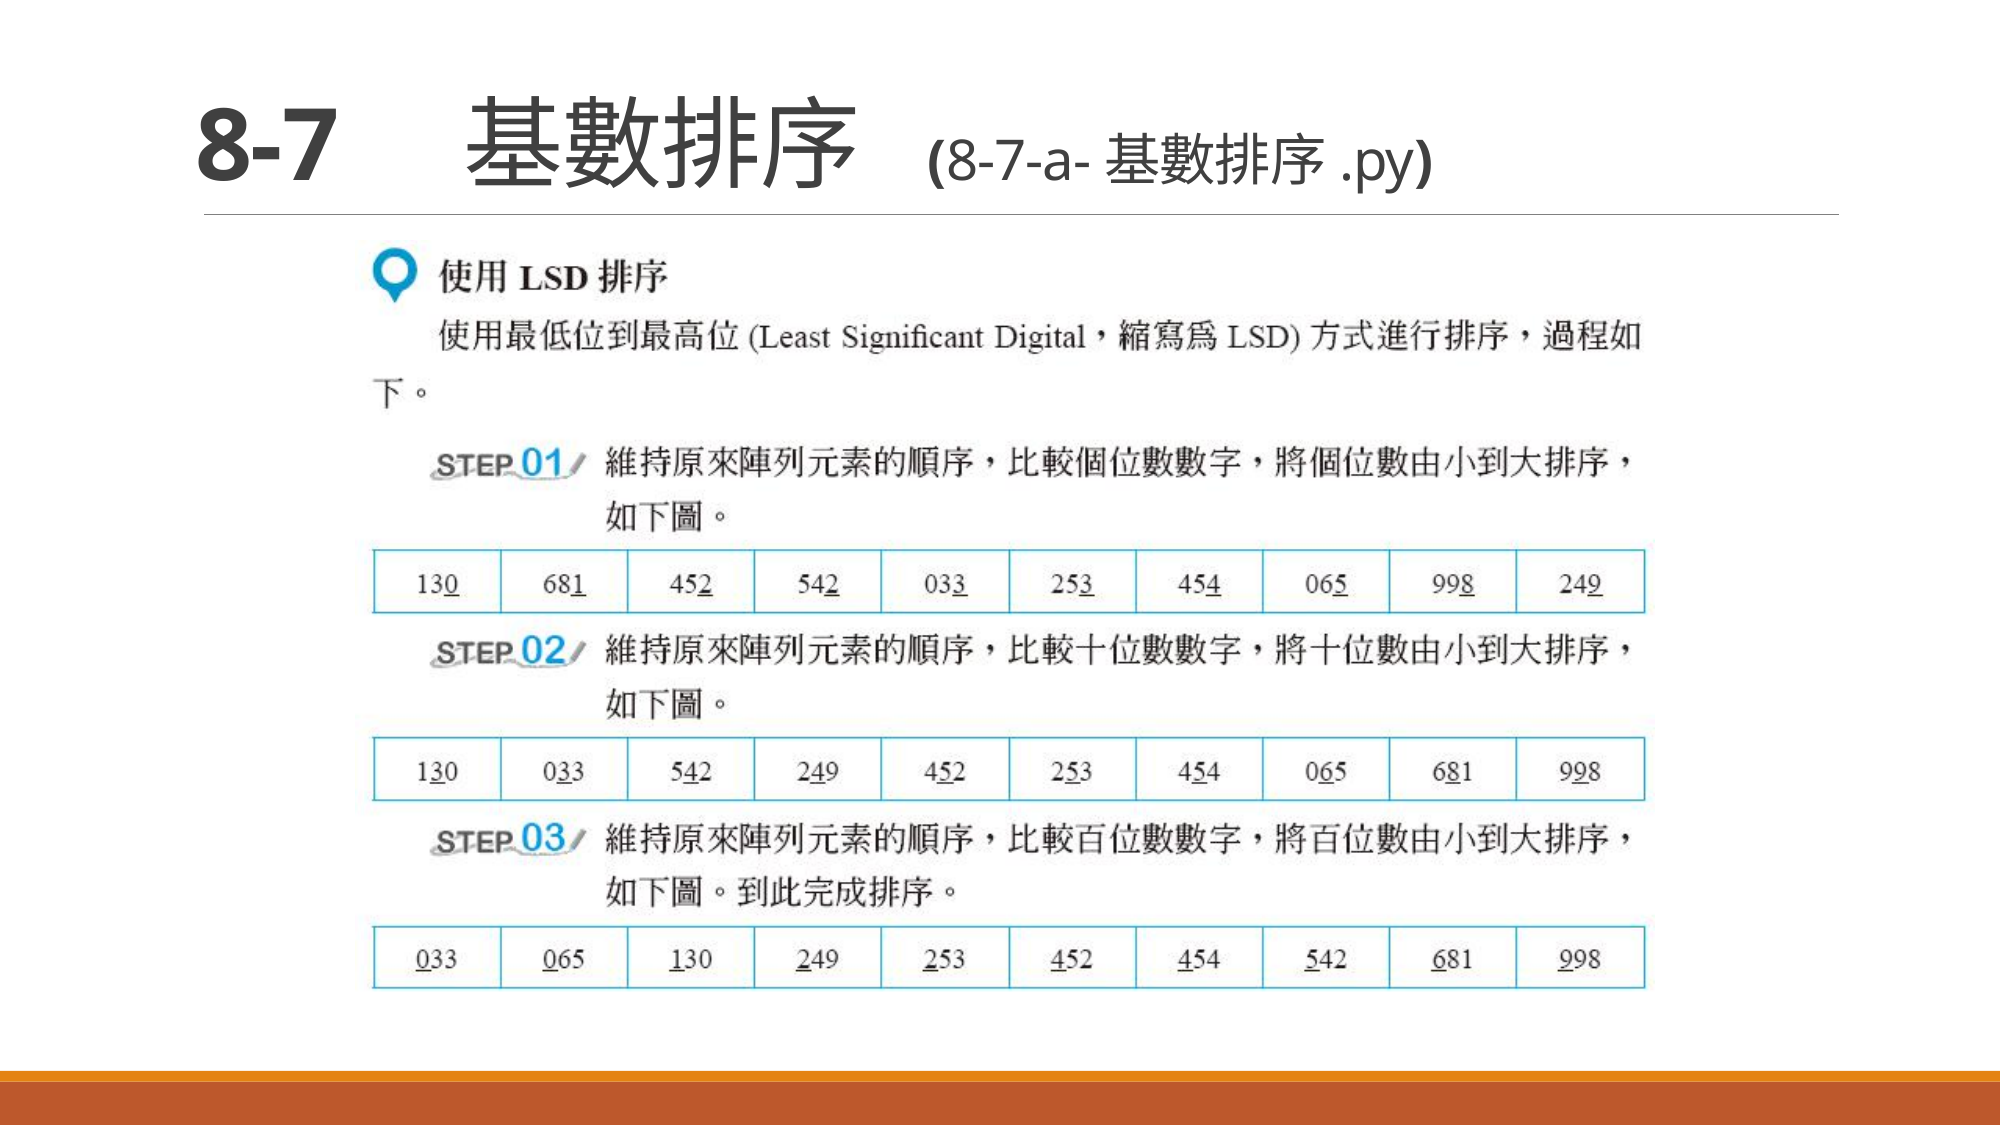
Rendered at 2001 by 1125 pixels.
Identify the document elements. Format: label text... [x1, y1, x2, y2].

title 8-7 基數排序 (8-7-a-基數排序.py) [180, 47, 1830, 209]
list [355, 239, 1655, 1018]
